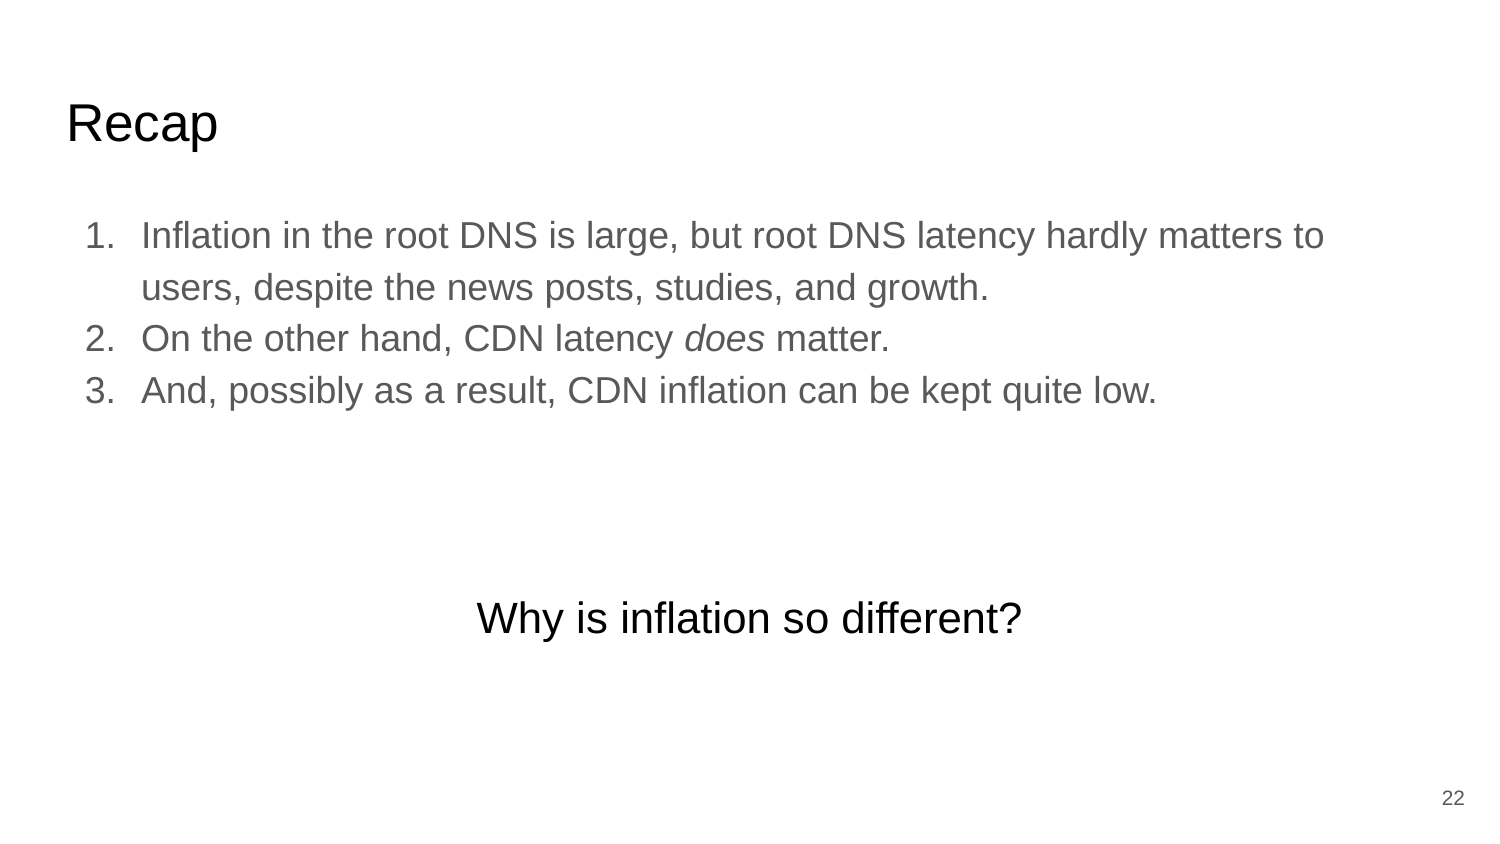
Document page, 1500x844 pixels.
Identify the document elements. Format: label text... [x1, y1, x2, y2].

list Inflation in the root DNS is large, but root DNS latency hardly matters to users, despite the news posts, studies, and growth. On the other hand, CDN latency does matter. And, possibly as a result, CDN inflation can be kept quite low. Why is inflation so different? [51, 189, 1449, 750]
title Recap [51, 72, 1449, 167]
slide_number ‹#› [1389, 764, 1480, 830]
